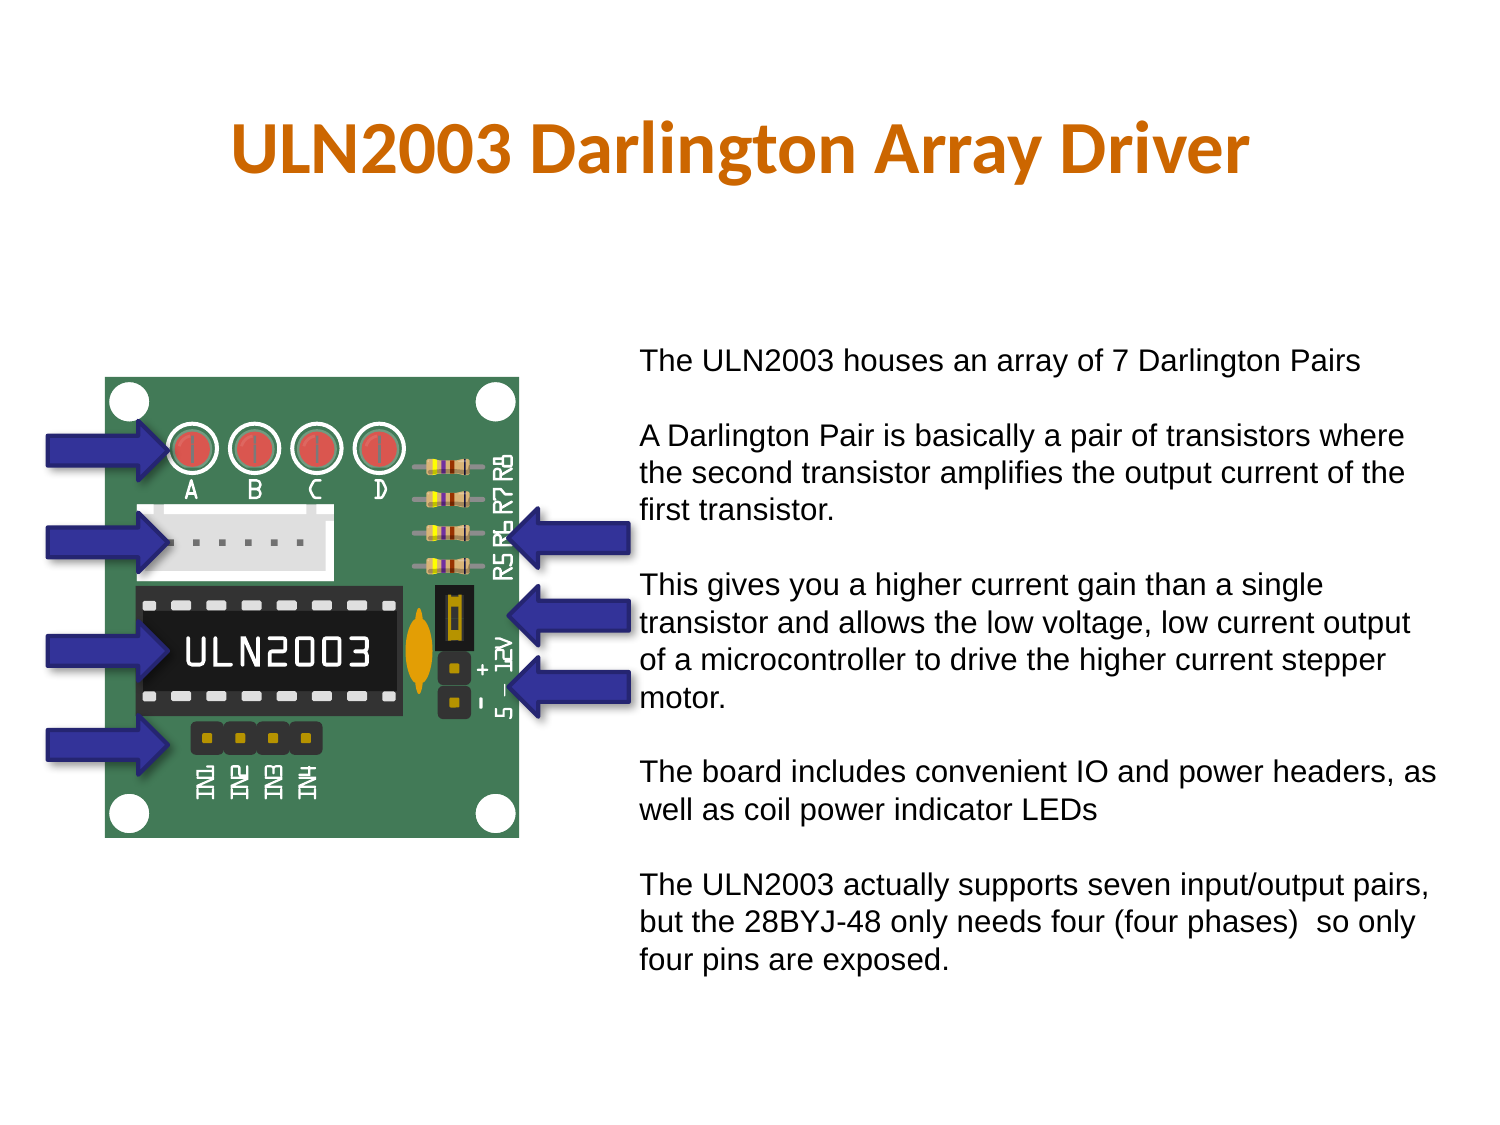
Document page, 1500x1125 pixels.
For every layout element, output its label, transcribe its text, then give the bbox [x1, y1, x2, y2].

text_box [523, 655, 631, 719]
text_box [45, 433, 99, 468]
text_box [45, 525, 99, 560]
title ULN2003 Darlington Array Driver [112, 50, 1388, 238]
text_box The ULN2003 houses an array of 7 Darlington Pairs A Darlington Pair is basically a pair of transistors where the second transistor amplifies the output current of the first transistor. This gives you a higher current gain than a single transistor and allows the low voltage, low current output of a microcontroller to drive the higher current stepper motor. The board includes convenient IO and power headers, as well as coil power indicator LEDs The ULN2003 actually supports seven input/output pairs, but the 28BYJ-48 only needs four (four phases) so only four pins are exposed. [624, 332, 1455, 984]
text_box [45, 633, 99, 668]
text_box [104, 376, 520, 839]
text_box [45, 727, 99, 762]
text_box [523, 583, 631, 648]
text_box [523, 506, 631, 570]
